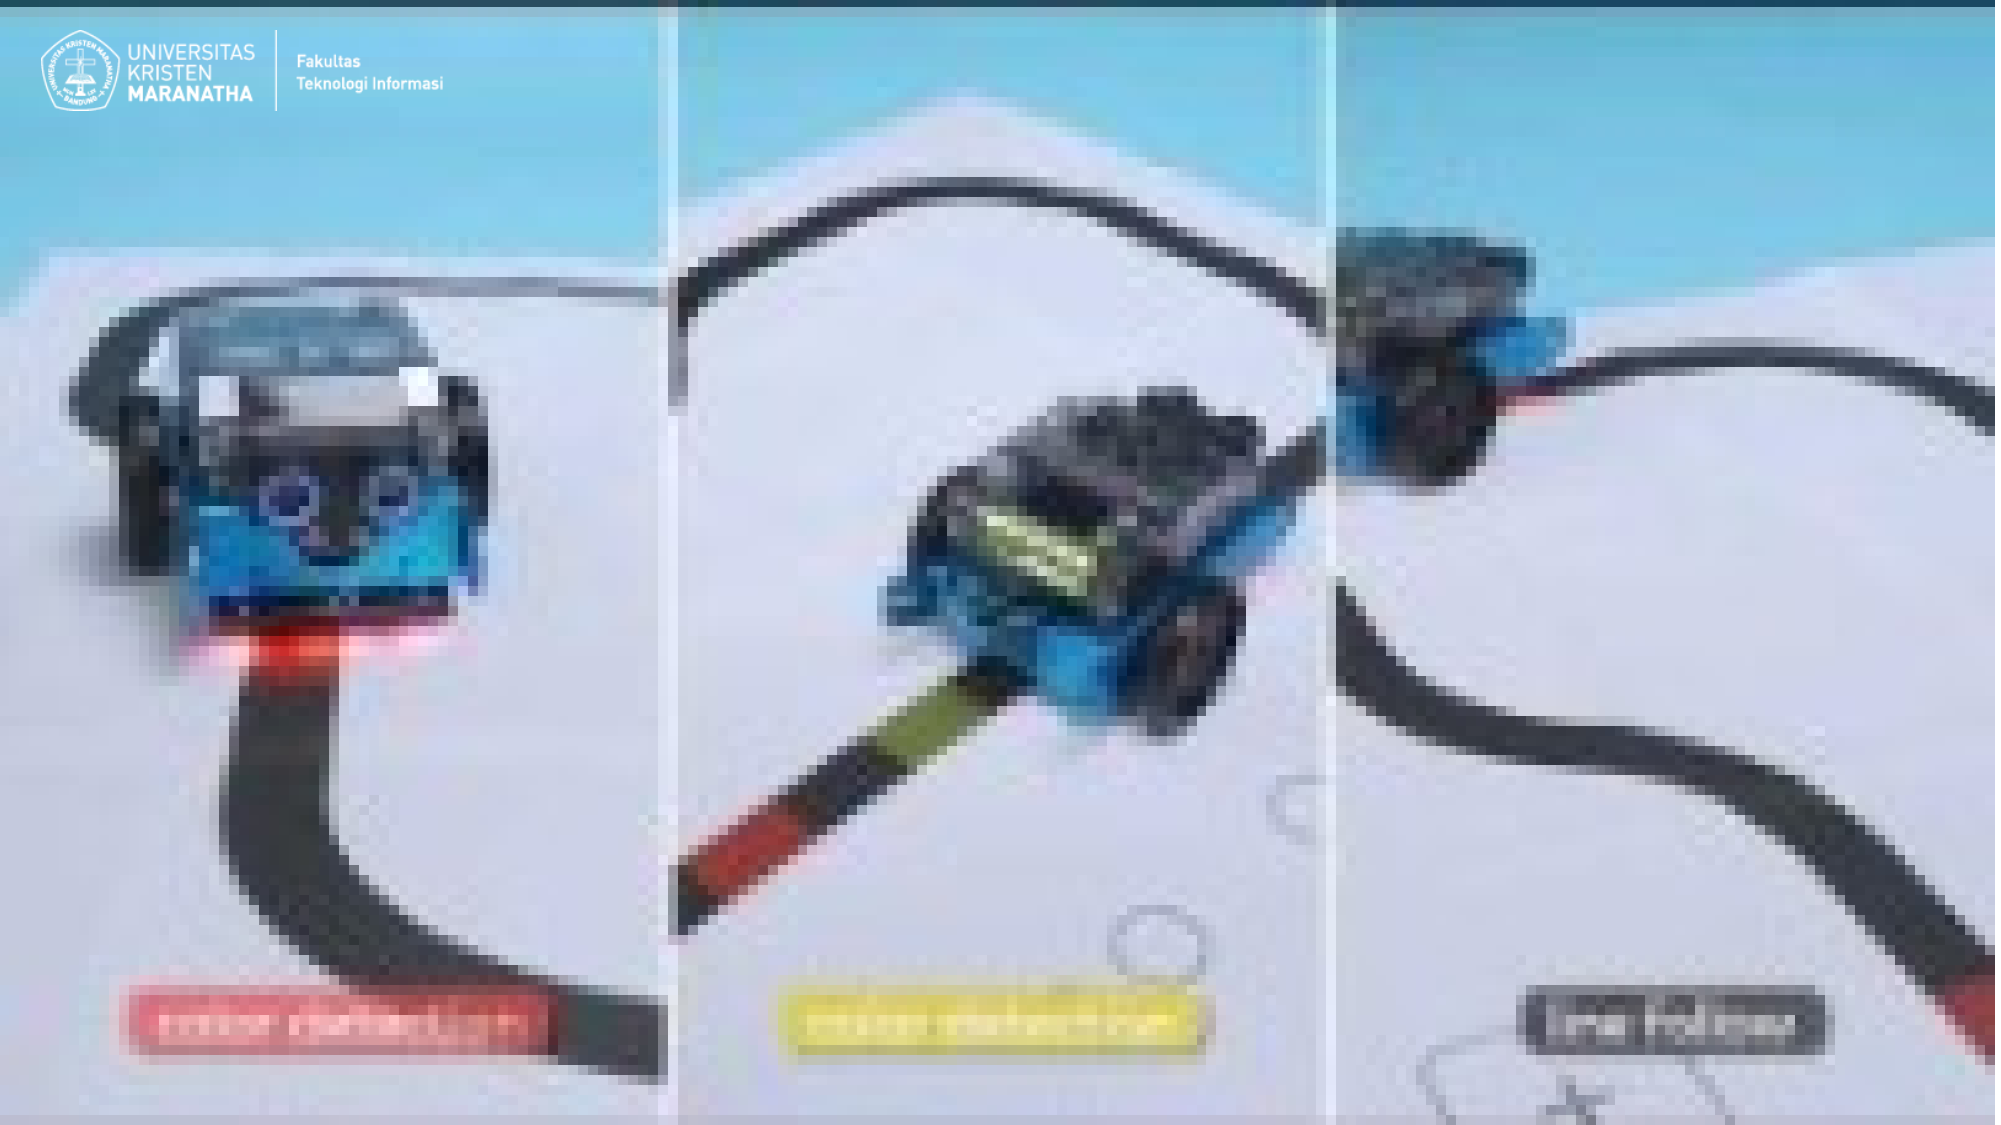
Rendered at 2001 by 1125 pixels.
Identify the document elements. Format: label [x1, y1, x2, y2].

text_box [0, 0, 1996, 1125]
picture [41, 30, 443, 111]
